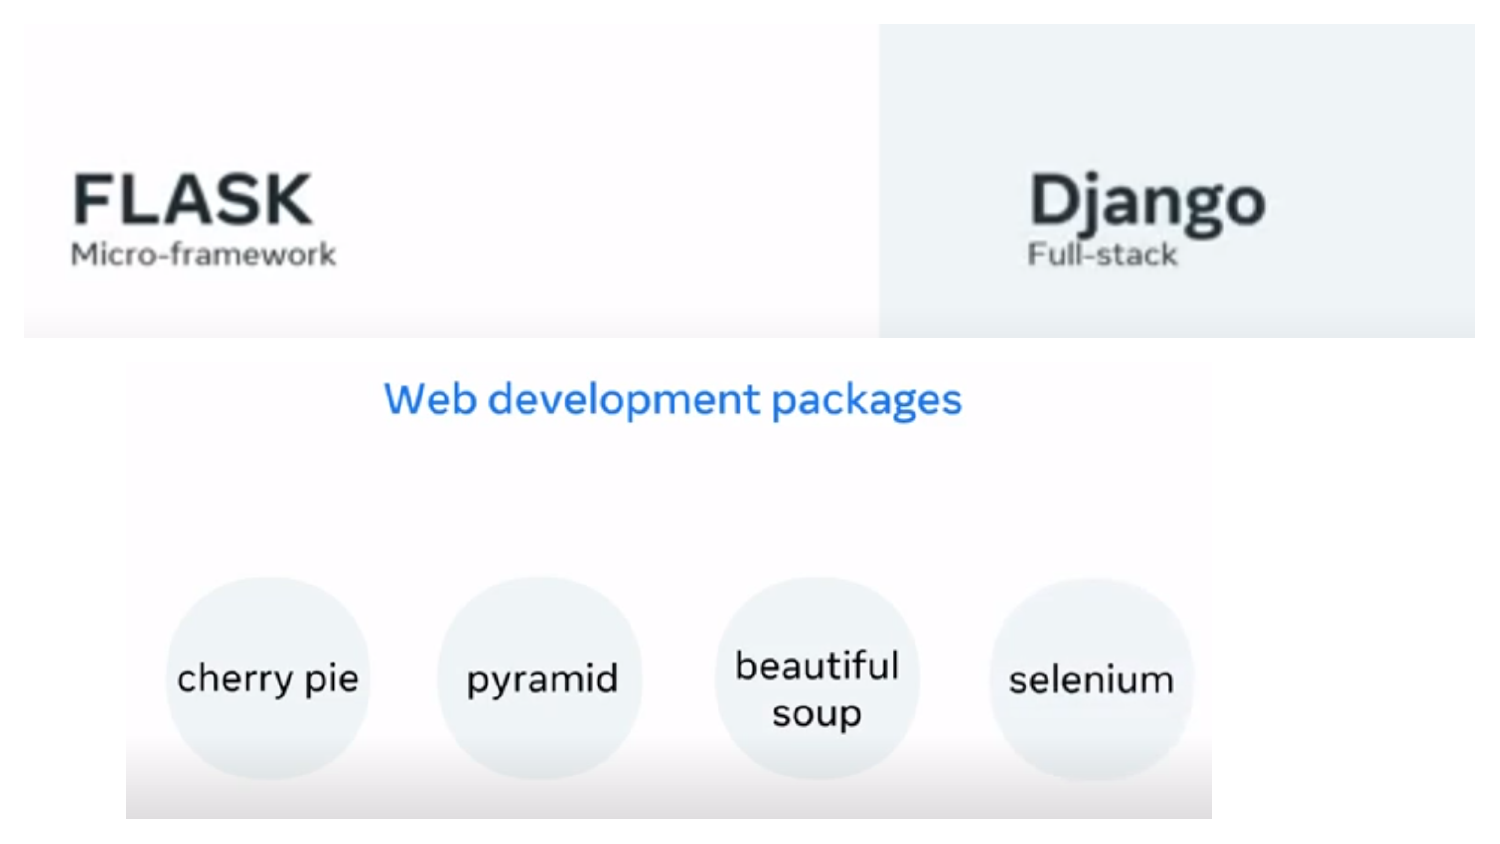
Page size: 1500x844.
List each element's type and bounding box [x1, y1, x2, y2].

picture [125, 362, 1212, 819]
picture [24, 24, 1476, 338]
